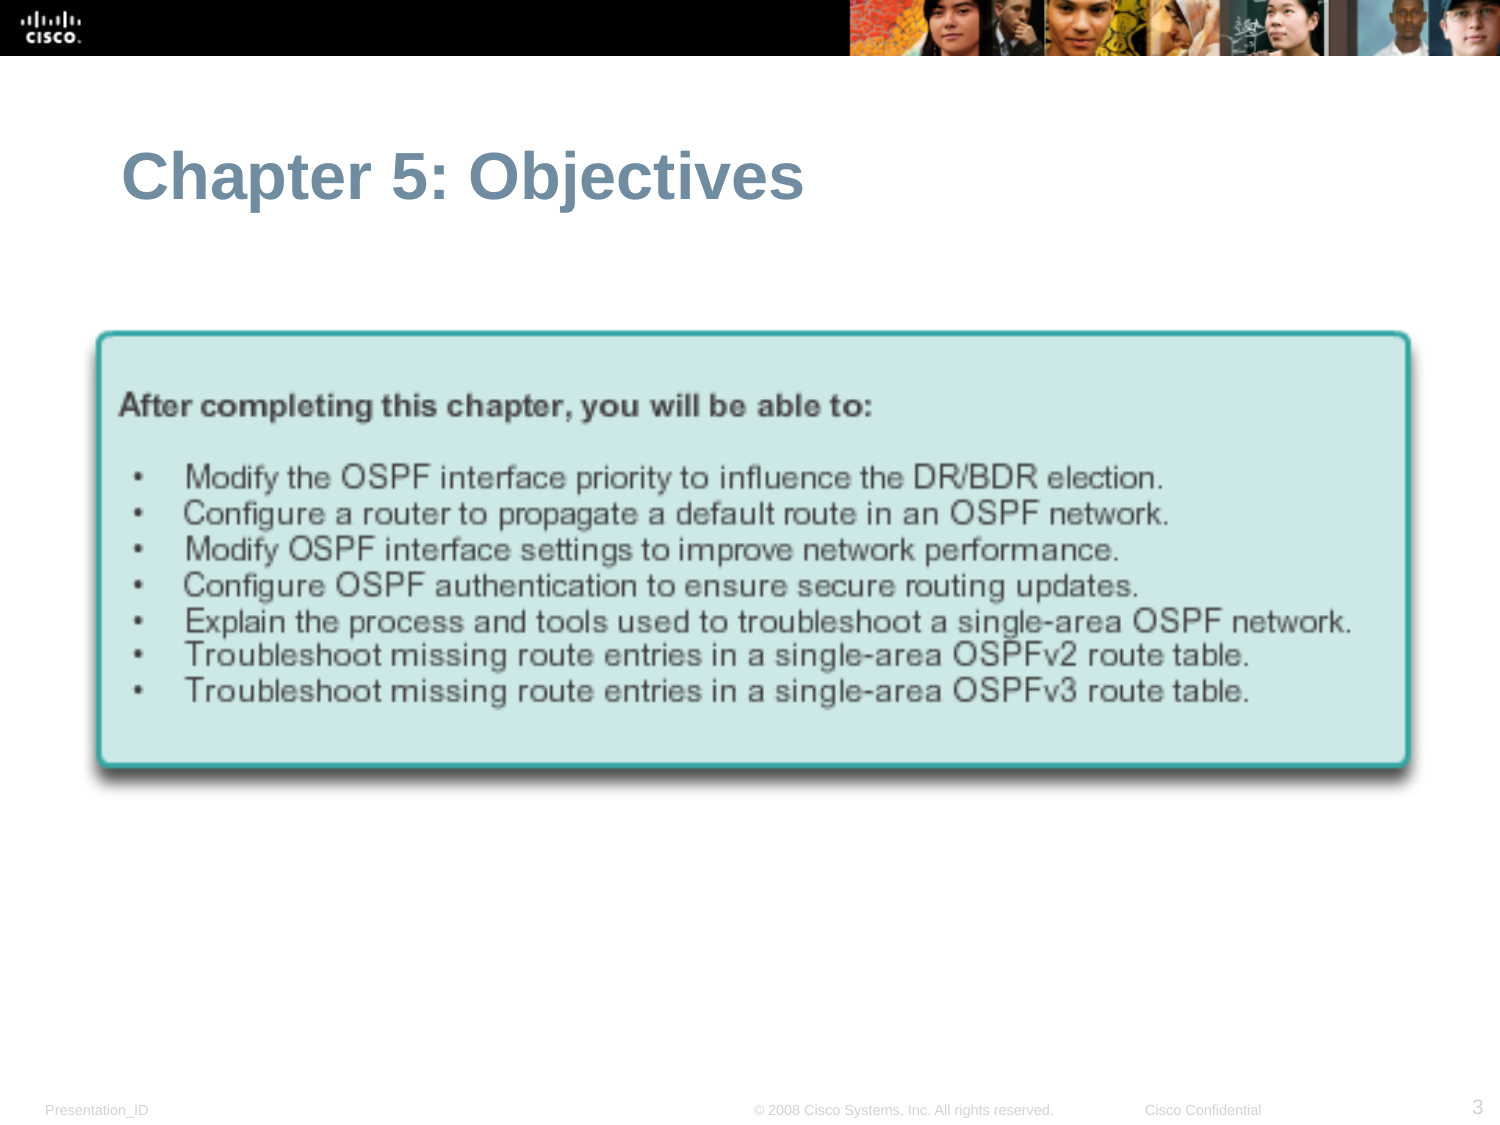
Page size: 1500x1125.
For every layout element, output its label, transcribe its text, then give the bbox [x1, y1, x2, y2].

picture [83, 265, 1467, 891]
picture [0, 0, 1500, 56]
title Chapter 5: Objectives [107, 83, 1444, 222]
